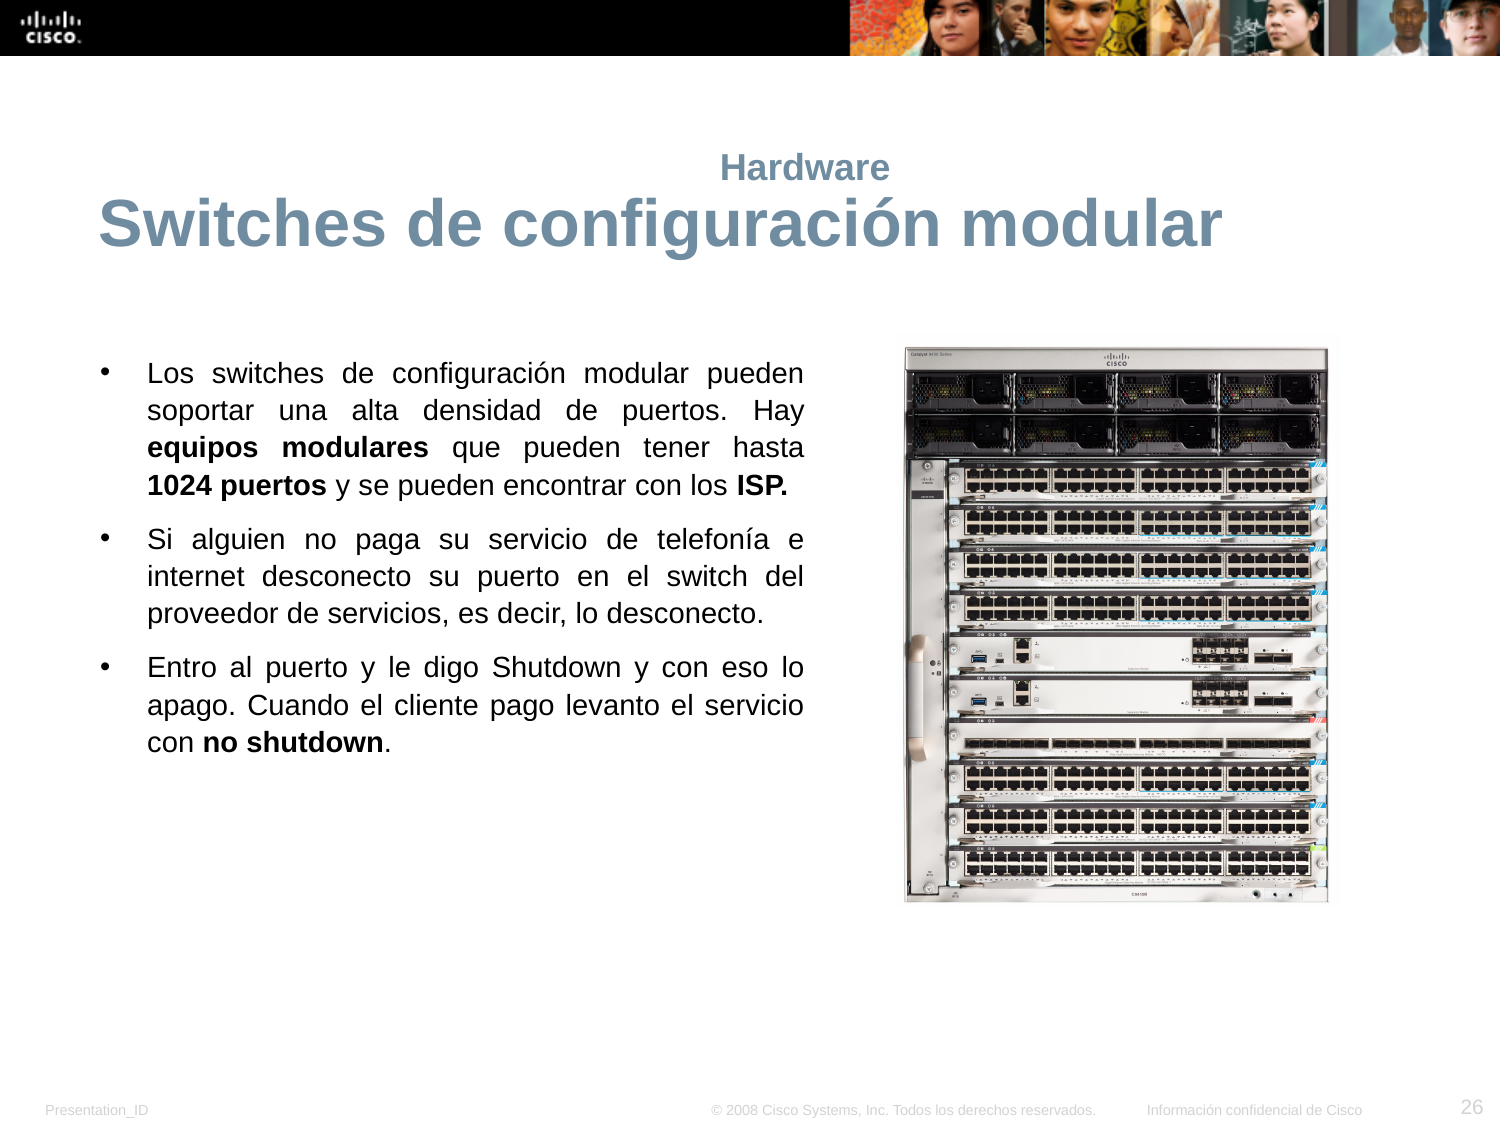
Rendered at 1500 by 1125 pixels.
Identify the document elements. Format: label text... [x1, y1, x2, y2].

text_box Los switches de configuración modular pueden soportar una alta densidad de puertos. Hay equipos modulares que pueden tener hasta 1024 puertos y se pueden encontrar con los ISP. Si alguien no paga su servicio de telefonía e internet desconecto su puerto en el switch del proveedor de servicios, es decir, lo desconecto. Entro al puerto y le digo Shutdown y con eso lo apago. Cuando el cliente pago levanto el servicio con no shutdown. [85, 344, 820, 766]
title Hardware Switches de configuración modular [85, 129, 1500, 268]
text_box [579, 835, 1427, 995]
picture [0, 0, 1500, 56]
picture [895, 333, 1341, 909]
